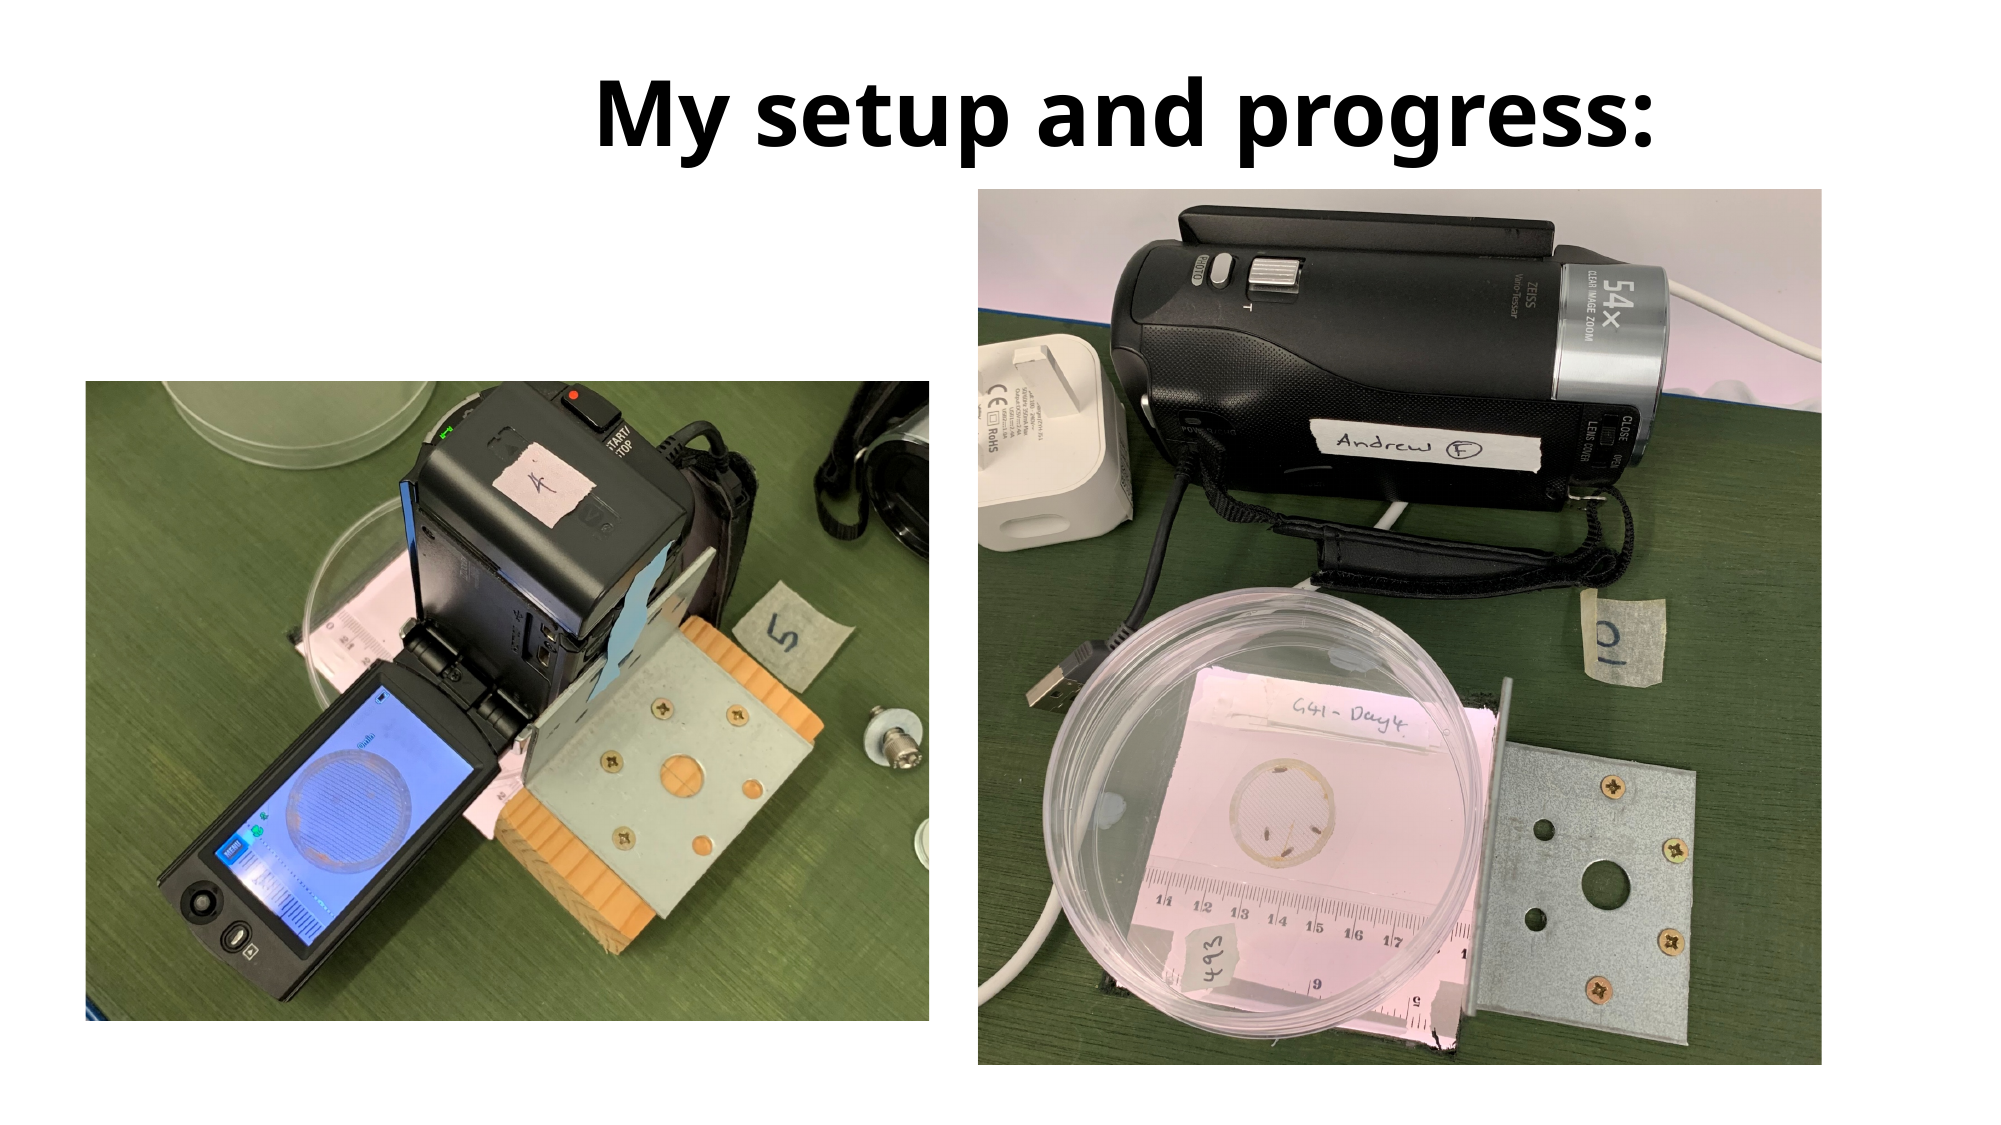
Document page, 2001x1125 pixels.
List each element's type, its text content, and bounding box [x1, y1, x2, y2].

picture [961, 189, 1838, 1065]
text_box My setup and progress: [577, 59, 1863, 278]
picture [85, 380, 930, 1021]
